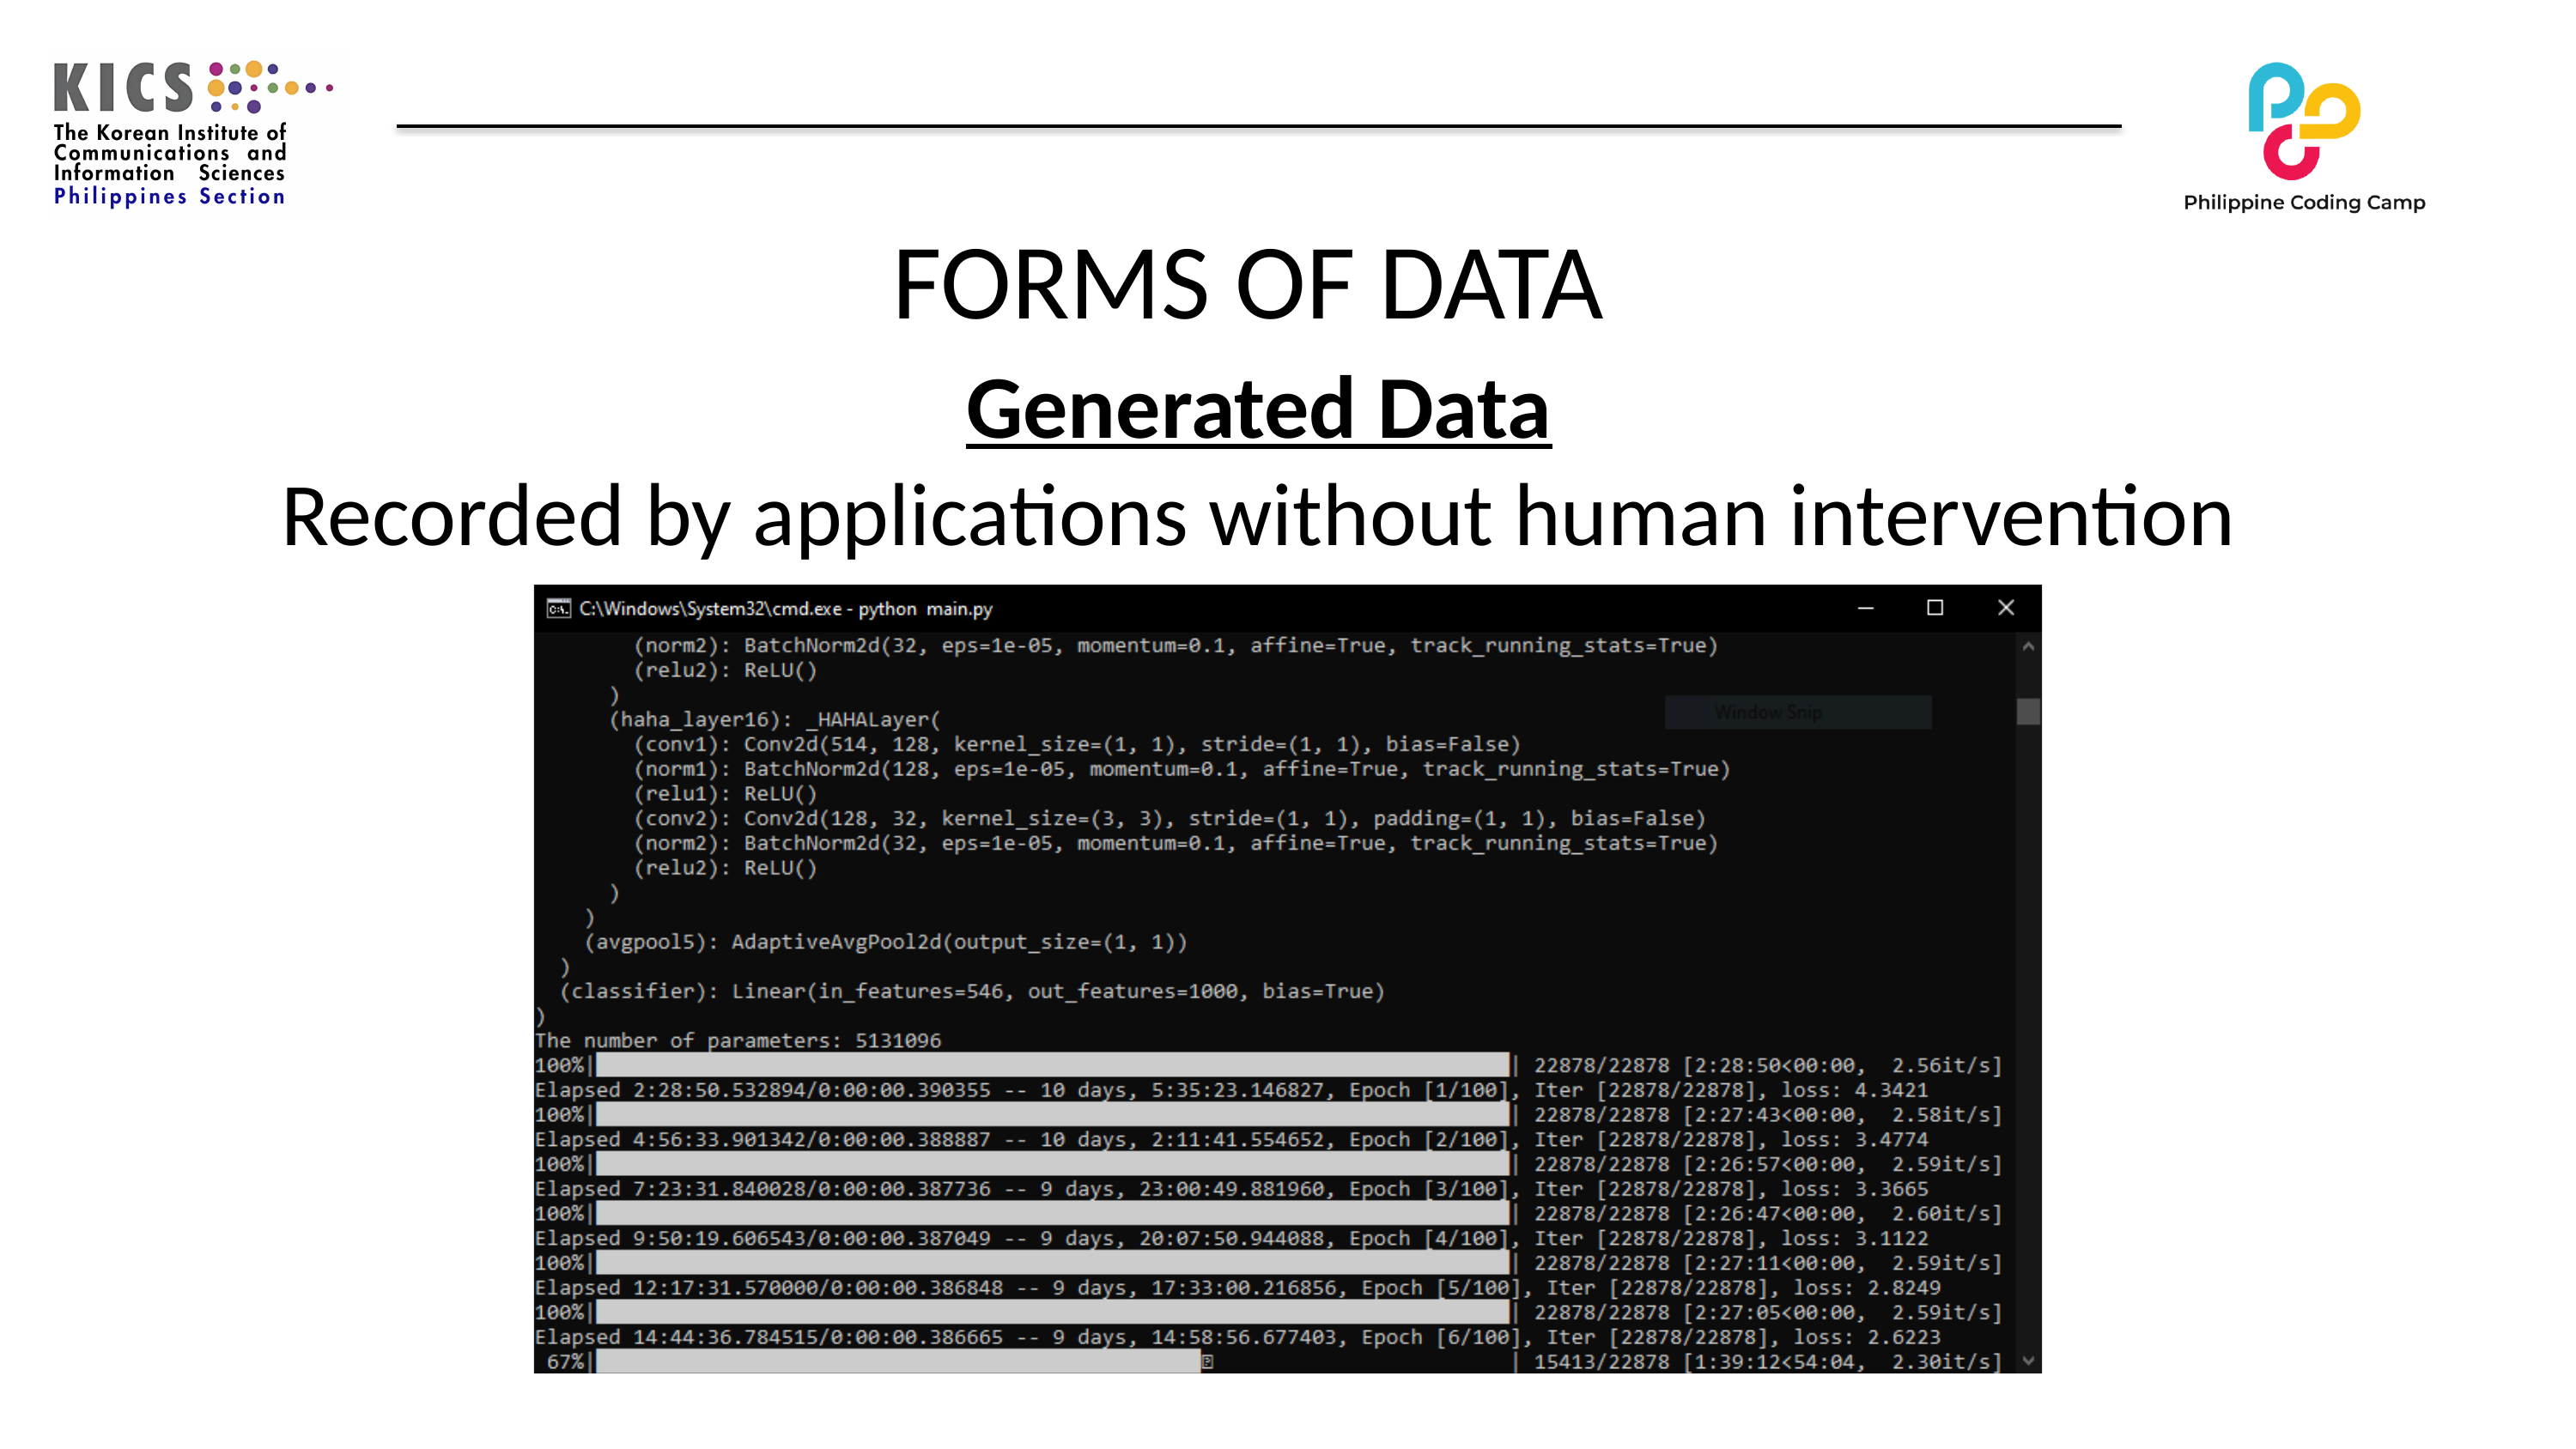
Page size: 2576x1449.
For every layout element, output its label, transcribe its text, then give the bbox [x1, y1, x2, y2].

text_box Generated Data Recorded by applications without human intervention [125, 342, 2394, 570]
picture [533, 585, 2043, 1373]
picture [2121, 0, 2489, 276]
text_box FORMS OF DATA [191, 140, 2306, 347]
picture [46, 48, 349, 216]
